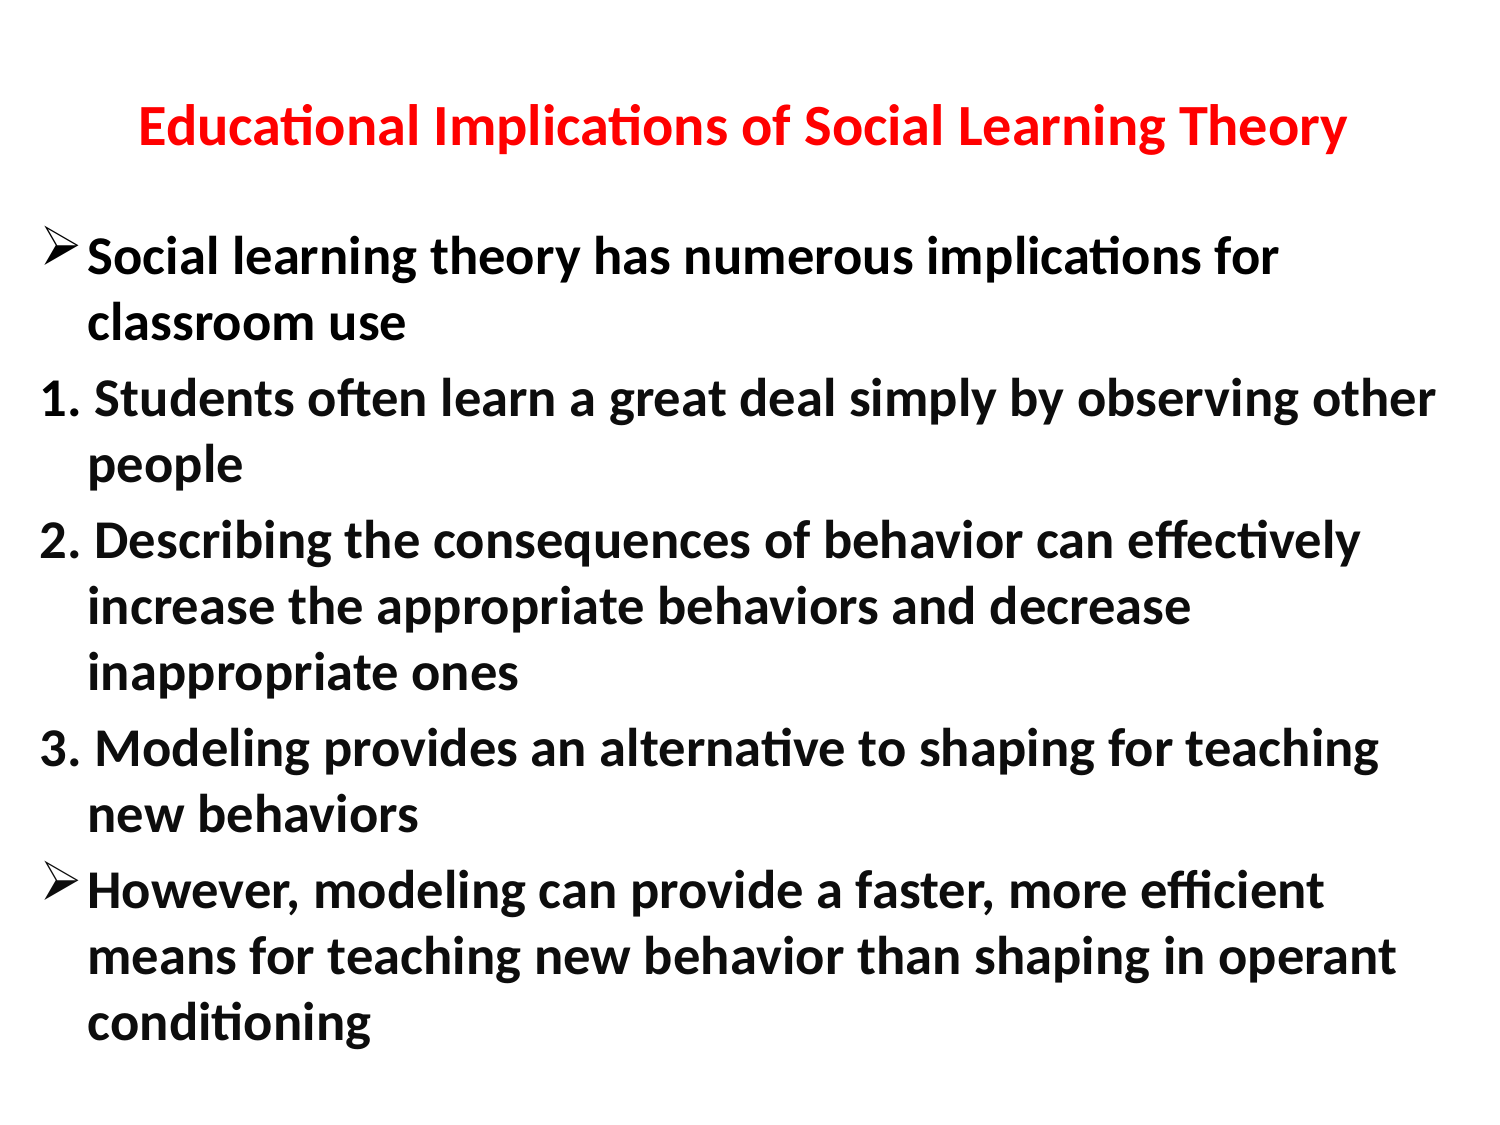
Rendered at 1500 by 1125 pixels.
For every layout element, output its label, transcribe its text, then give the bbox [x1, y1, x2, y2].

title Educational Implications of Social Learning Theory [75, 45, 1425, 200]
list Social learning theory has numerous implications for classroom use 1. Students often learn a great deal simply by observing other people 2. Describing the consequences of behavior can effectively increase the appropriate behaviors and decrease inappropriate ones 3. Modeling provides an alternative to shaping for teaching new behaviors However, modeling can provide a faster, more efficient means for teaching new behavior than shaping in operant conditioning [24, 212, 1463, 1063]
